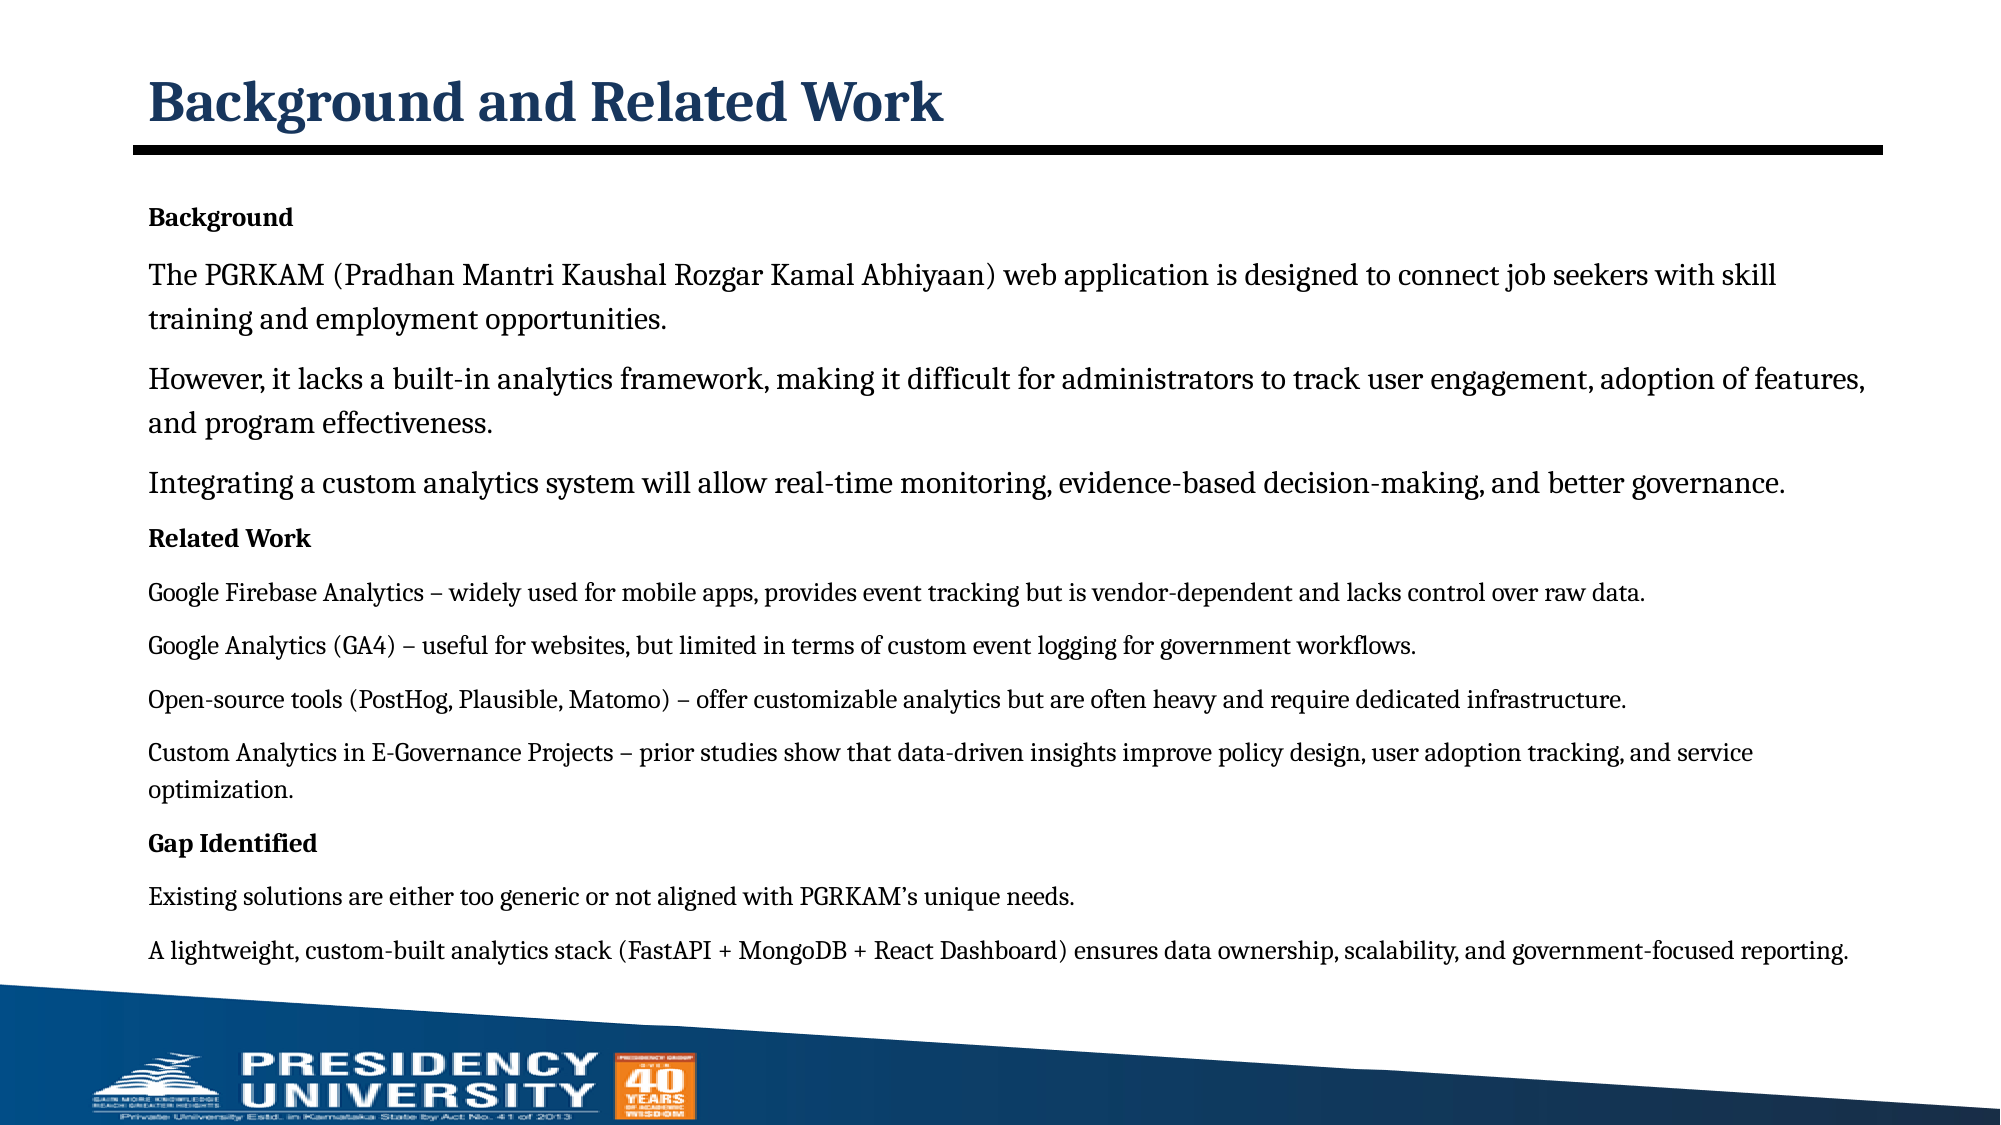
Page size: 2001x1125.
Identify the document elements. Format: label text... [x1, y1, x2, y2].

list Background The PGRKAM (Pradhan Mantri Kaushal Rozgar Kamal Abhiyaan) web application is designed to connect job seekers with skill training and employment opportunities. However, it lacks a built-in analytics framework, making it difficult for administrators to track user engagement, adoption of features, and program effectiveness. Integrating a custom analytics system will allow real-time monitoring, evidence-based decision-making, and better governance. Related Work Google Firebase Analytics – widely used for mobile apps, provides event tracking but is vendor-dependent and lacks control over raw data. Google Analytics (GA4) – useful for websites, but limited in terms of custom event logging for government workflows. Open-source tools (PostHog, Plausible, Matomo) – offer customizable analytics but are often heavy and require dedicated infrastructure. Custom Analytics in E-Governance Projects – prior studies show that data-driven insights improve policy design, user adoption tracking, and service optimization. Gap Identified Existing solutions are either too generic or not aligned with PGRKAM’s unique needs. A lightweight, custom-built analytics stack (FastAPI + MongoDB + React Dashboard) ensures data ownership, scalability, and government-focused reporting. [133, 187, 1884, 1000]
picture [0, 982, 2000, 1125]
title Background and Related Work [133, 100, 1884, 181]
